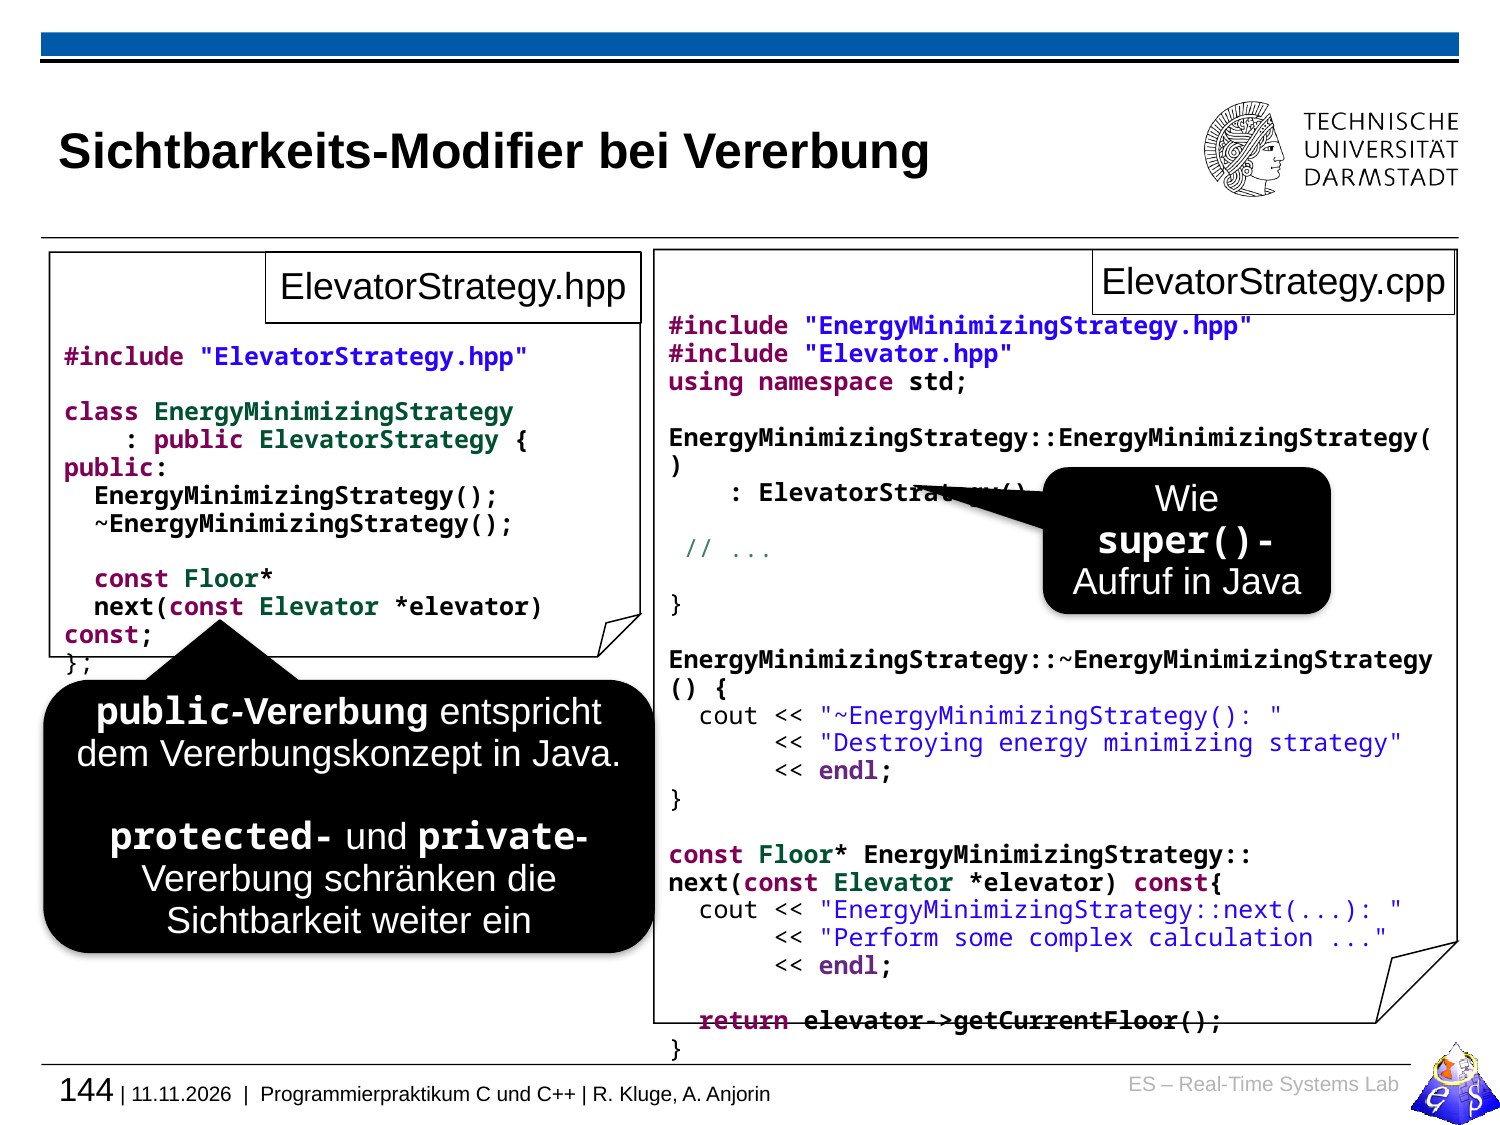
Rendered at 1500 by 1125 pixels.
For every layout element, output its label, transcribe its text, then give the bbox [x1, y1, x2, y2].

text_box Wie super()-Aufruf in Java [913, 467, 1331, 615]
picture [1187, 84, 1483, 214]
text_box #include "ElevatorStrategy.hpp" class EnergyMinimizingStrategy : public ElevatorStrategy { public: EnergyMinimizingStrategy(); ~EnergyMinimizingStrategy(); const Floor* next(const Elevator *elevator) const; }; [49, 252, 641, 657]
text_box public-Vererbung entspricht dem Vererbungskonzept in Java. protected- und private-Vererbung schränken die Sichtbarkeit weiter ein [43, 619, 655, 954]
picture [1411, 1041, 1500, 1125]
text_box #include "EnergyMinimizingStrategy.hpp" #include "Elevator.hpp" using namespace std; EnergyMinimizingStrategy::EnergyMinimizingStrategy() : ElevatorStrategy() { // ... } EnergyMinimizingStrategy::~EnergyMinimizingStrategy() { cout << "~EnergyMinimizingStrategy(): " << "Destroying energy minimizing strategy" << endl; } const Floor* EnergyMinimizingStrategy:: next(const Elevator *elevator) const{ cout << "EnergyMinimizingStrategy::next(...): " << "Perform some complex calculation ..." << endl; return elevator->getCurrentFloor(); } [653, 249, 1458, 1024]
title Sichtbarkeits-Modifier bei Vererbung [58, 80, 1187, 218]
table_cell 0010 [915, 488, 1333, 619]
text_box ElevatorStrategy.hpp [265, 252, 642, 323]
